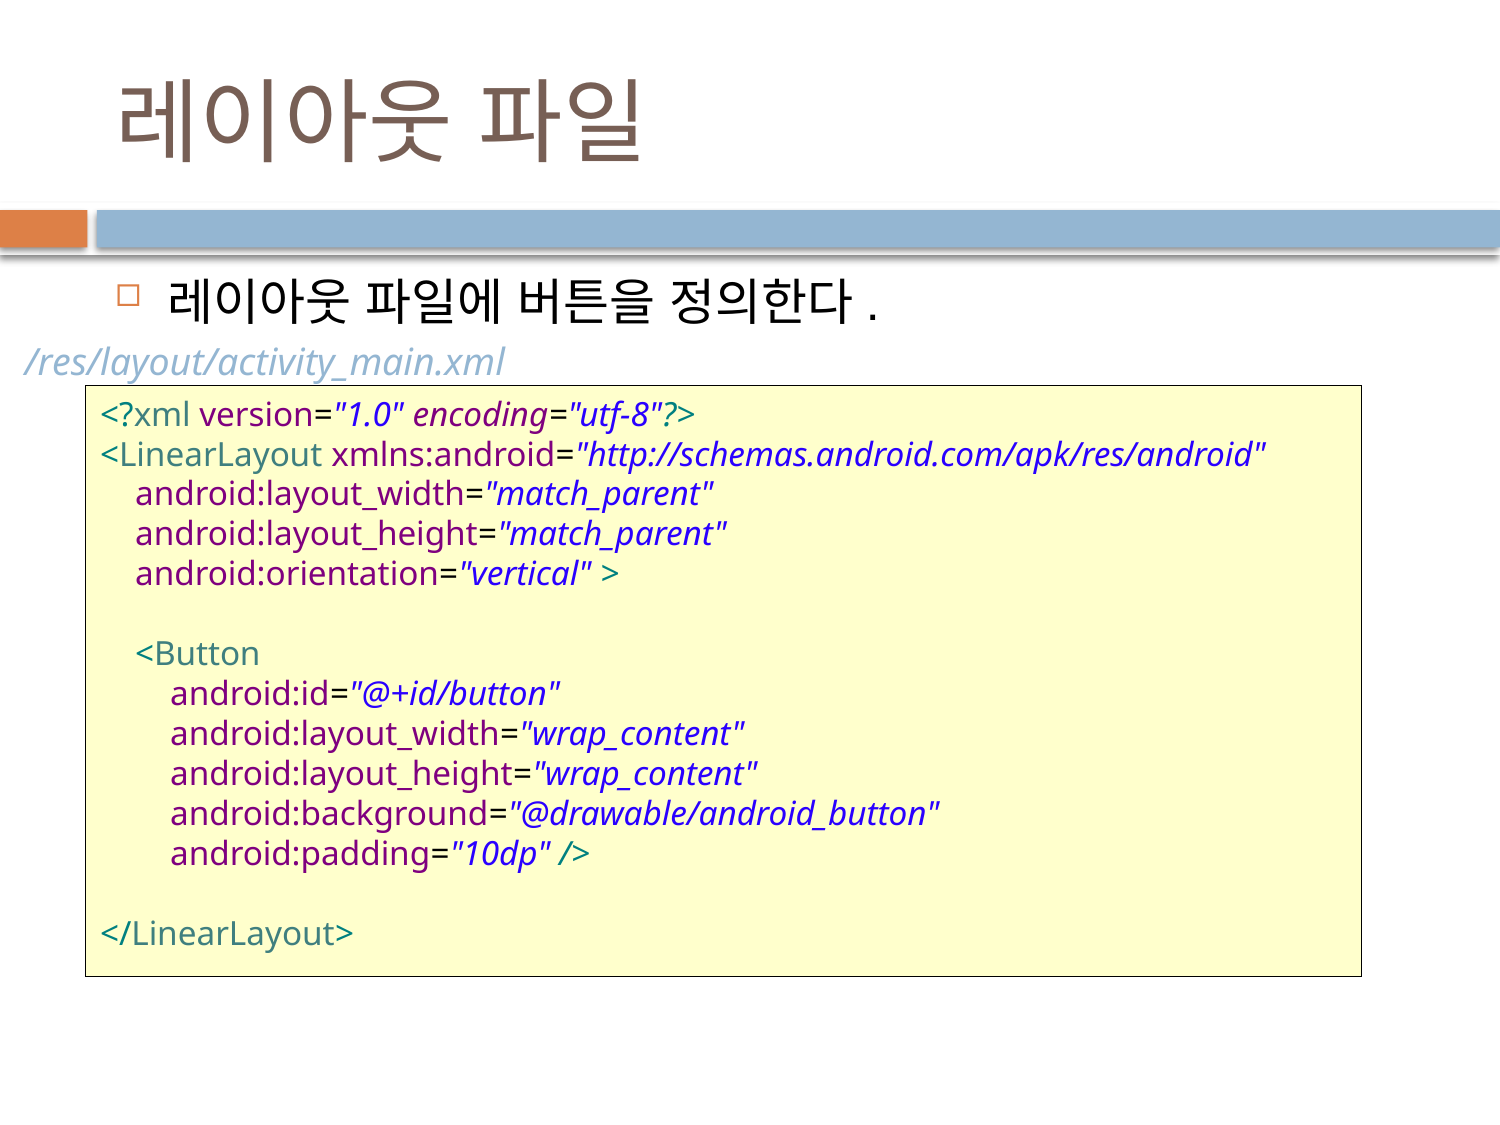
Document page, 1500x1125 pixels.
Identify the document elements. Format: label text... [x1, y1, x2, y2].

text_box /res/layout/activity_main.xml [9, 331, 521, 391]
text_box <?xml version="1.0" encoding="utf-8"?> <LinearLayout xmlns:android="http://schemas.android.com/apk/res/android" android:layout_width="match_parent" android:layout_height="match_parent" android:orientation="vertical" > <Button android:id="@+id/button" android:layout_width="wrap_content" android:layout_height="wrap_content" android:background="@drawable/android_button" android:padding="10dp" /> </LinearLayout> [85, 385, 1362, 976]
list 레이아웃 파일에 버튼을 정의한다. [100, 262, 1438, 1000]
title 레이아웃 파일 [100, 37, 1438, 200]
